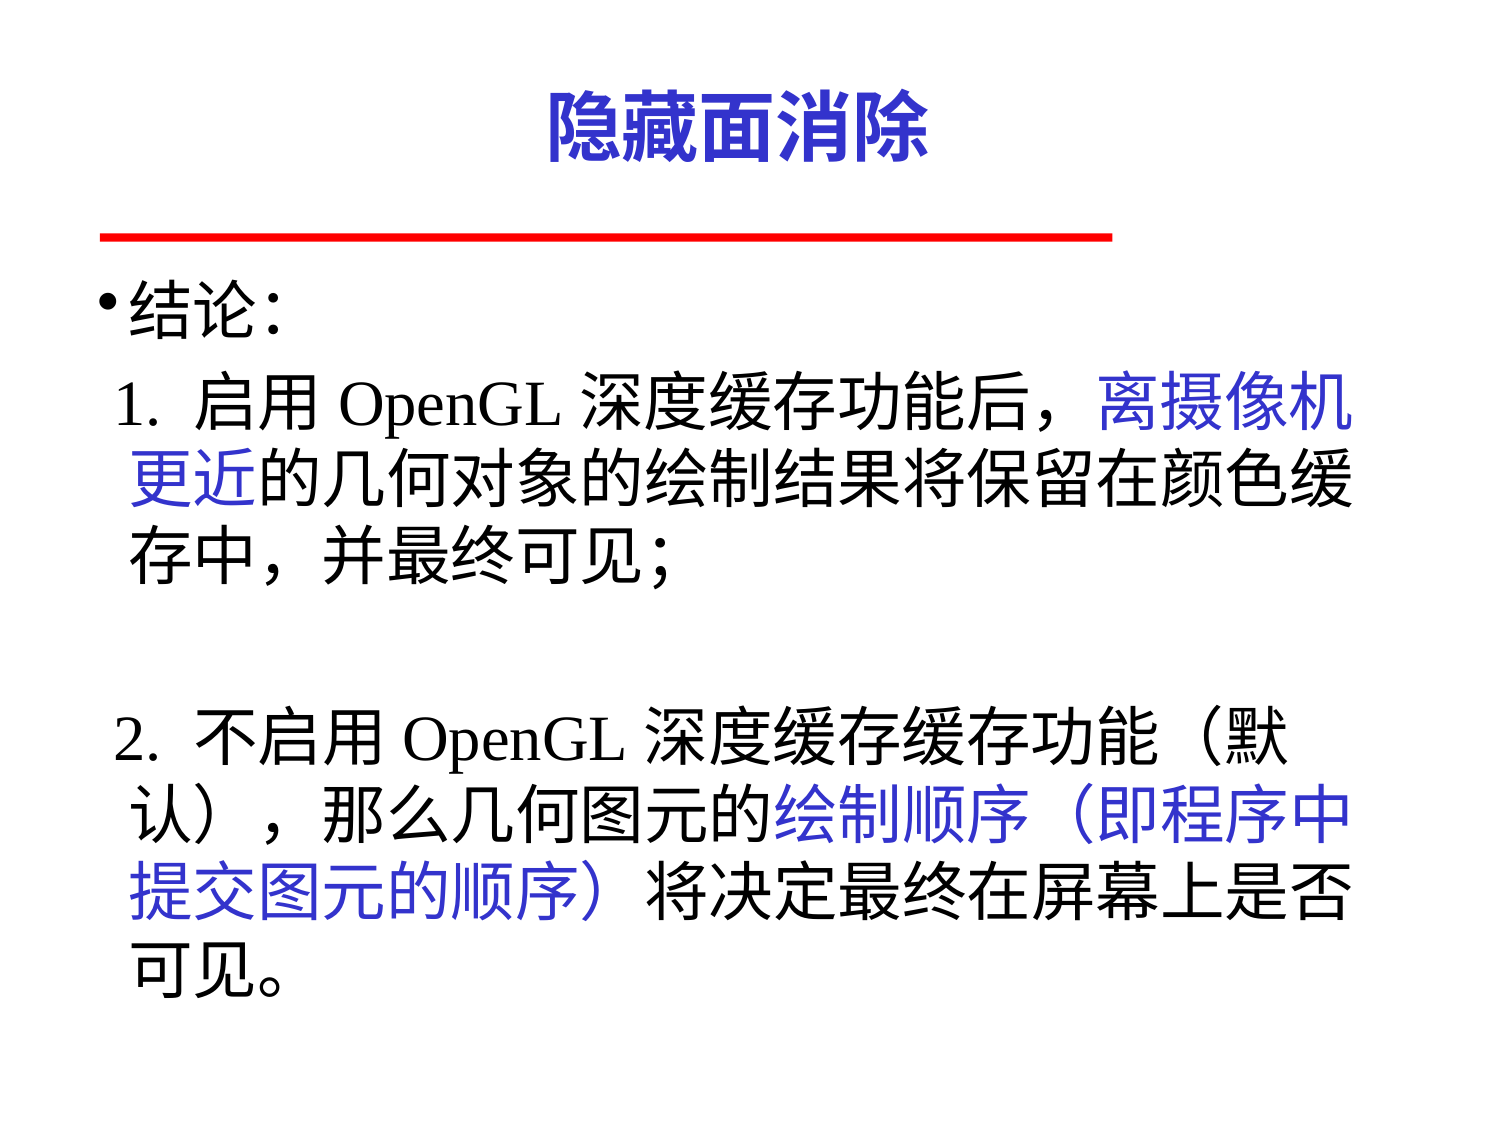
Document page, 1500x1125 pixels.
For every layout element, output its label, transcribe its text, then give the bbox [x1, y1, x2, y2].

list 结论： 1. 启用OpenGL深度缓存功能后，离摄像机更近的几何对象的绘制结果将保留在颜色缓存中，并最终可见； 2. 不启用OpenGL深度缓存缓存功能（默认），那么几何图元的绘制顺序（即程序中提交图元的顺序）将决定最终在屏幕上是否可见。 [82, 262, 1393, 1101]
title 隐藏面消除 [225, 37, 1250, 213]
